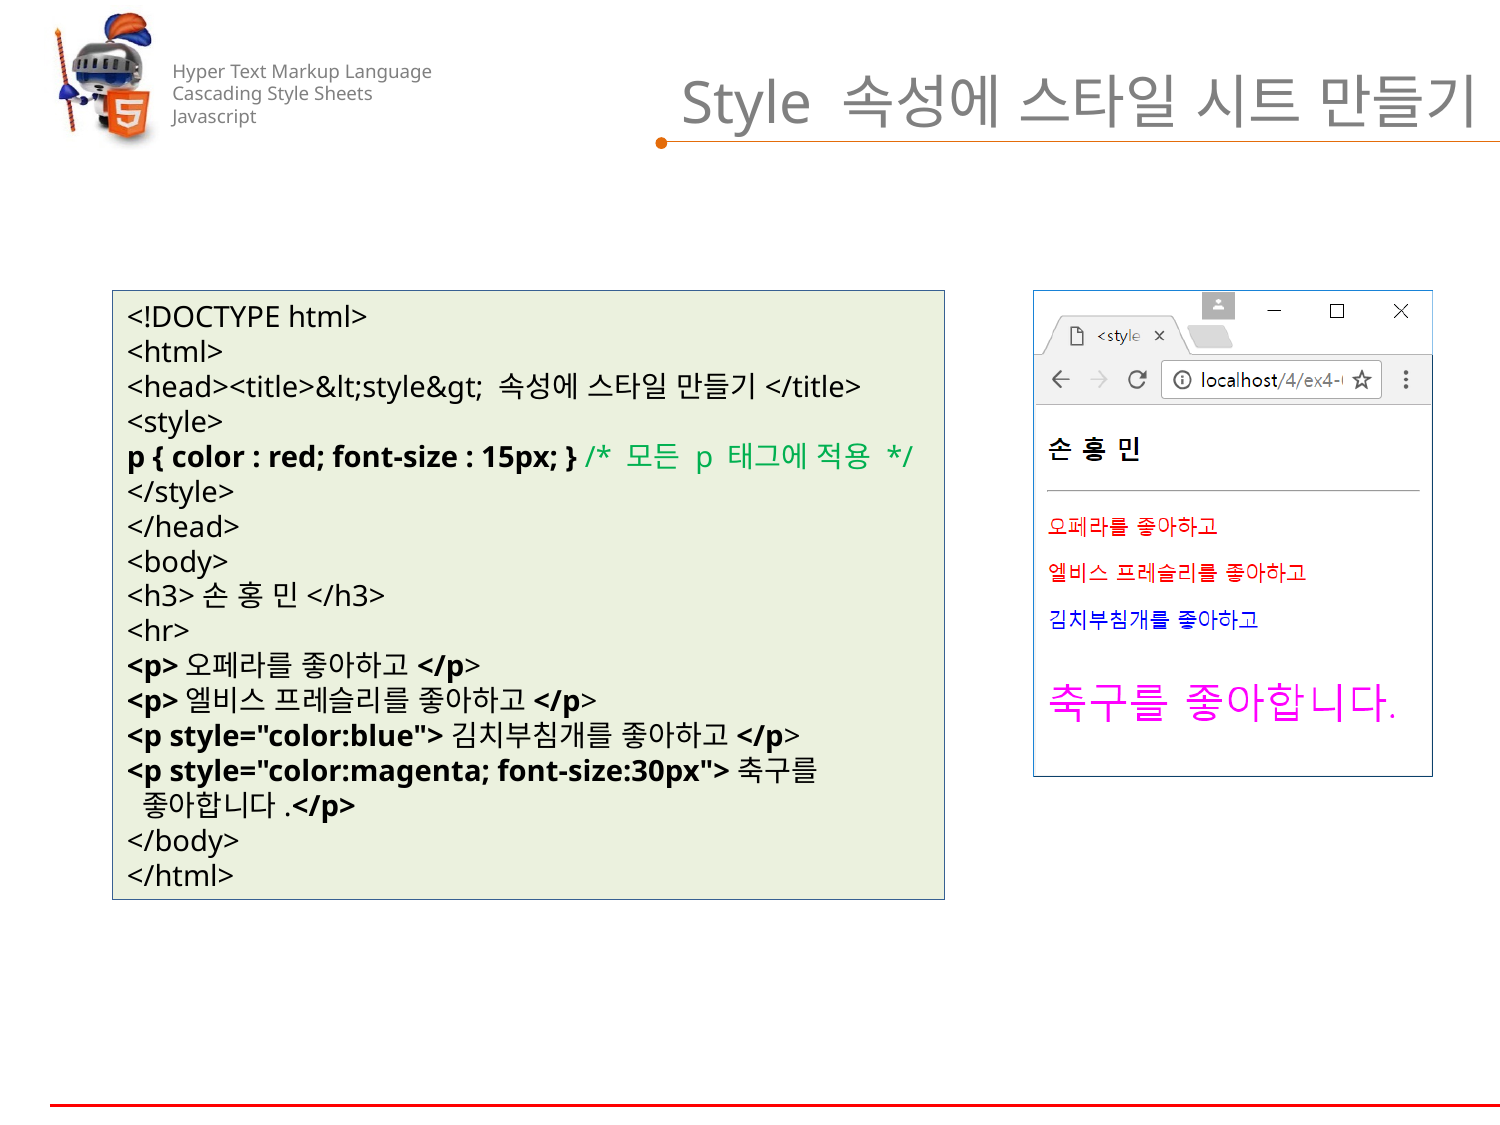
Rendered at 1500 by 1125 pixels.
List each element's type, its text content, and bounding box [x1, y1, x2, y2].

picture [44, 5, 171, 150]
text_box <!DOCTYPE html> <html> <head><title>&lt;style&gt; 속성에 스타일 만들기</title> <style> p { color : red; font-size : 15px; } /* 모든 p 태그에 적용 */ </style> </head> <body> <h3>손 홍 민</h3> <hr> <p>오페라를 좋아하고</p> <p>엘비스 프레슬리를 좋아하고</p> <p style="color:blue">김치부침개를 좋아하고</p> <p style="color:magenta; font-size:30px">축구를 좋아합니다.</p> </body> </html> [112, 290, 945, 900]
picture [1033, 290, 1434, 777]
title Style 속성에 스타일 시트 만들기 [643, 40, 1494, 160]
